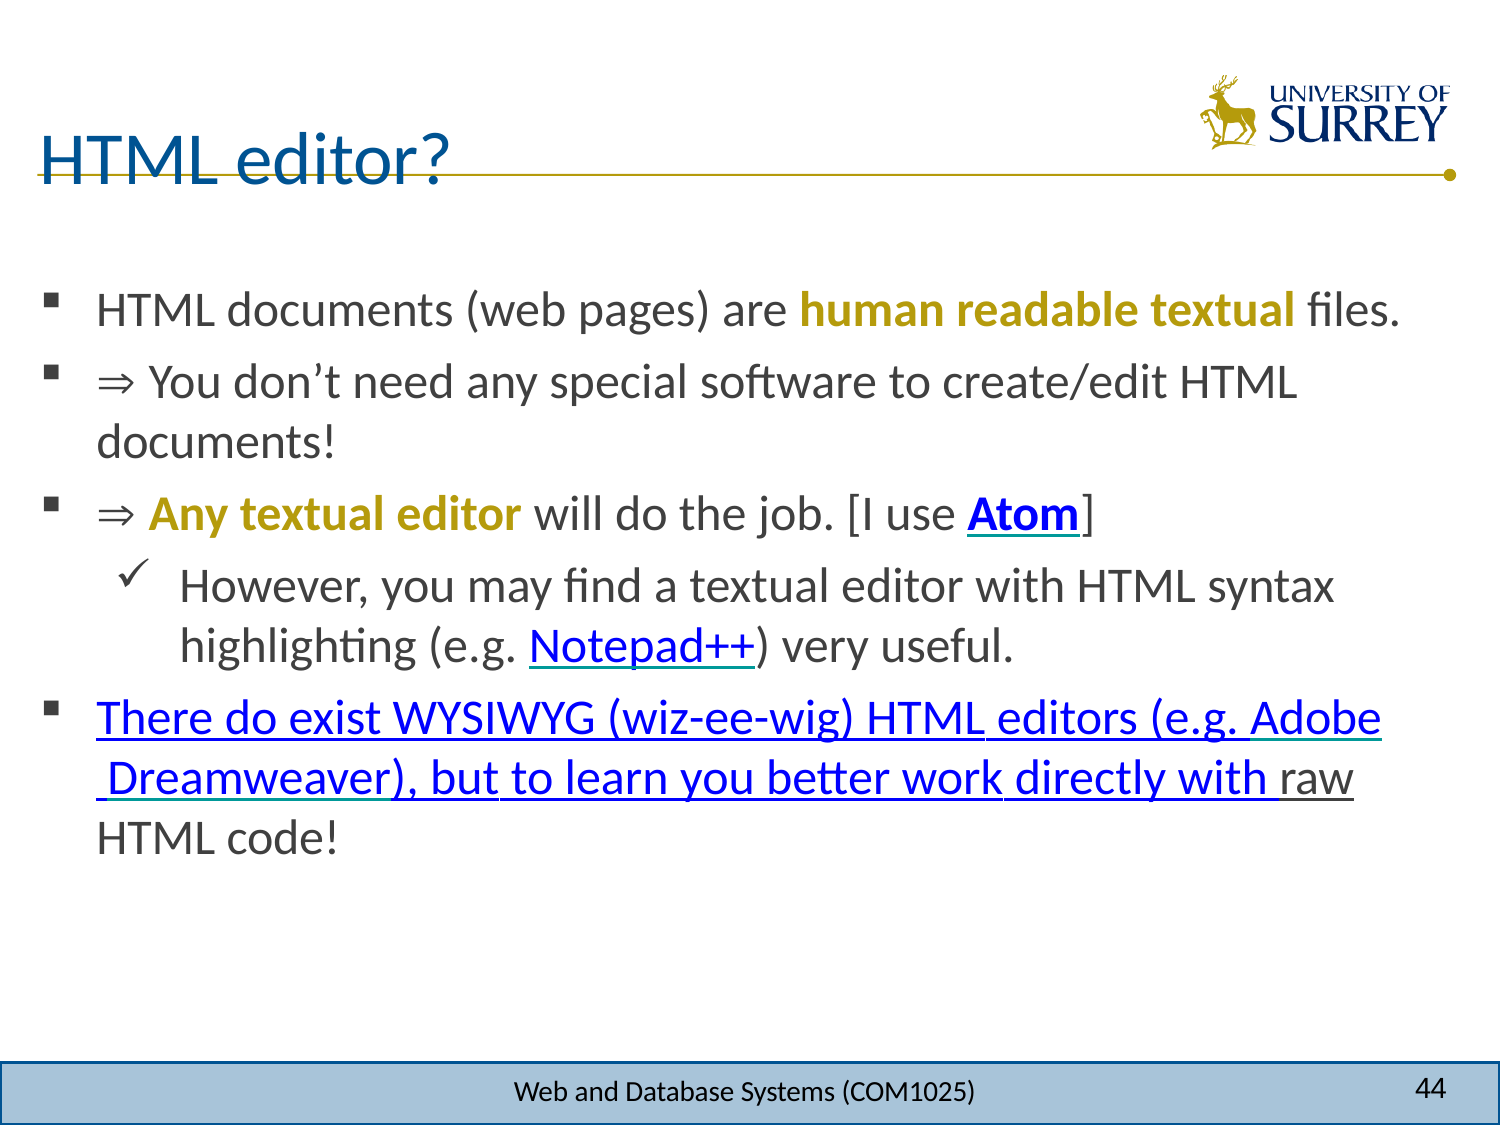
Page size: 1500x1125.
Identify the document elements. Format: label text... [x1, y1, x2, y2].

title HTML editor? [37, 70, 1184, 261]
slide_number 44 [1408, 1069, 1456, 1125]
footer Web and Database Systems (COM1025) [511, 1077, 985, 1125]
text_box HTML documents (web pages) are human readable textual files.  You don’t need any special software to create/edit HTML documents!  Any textual editor will do the job. [I use Atom] However, you may find a textual editor with HTML syntax highlighting (e.g. Notepad++) very useful. There do exist WYSIWYG (wiz-ee-wig) HTML editors (e.g. Adobe Dreamweaver), but to learn you better work directly with raw HTML code! [37, 261, 1409, 865]
picture [1200, 75, 1450, 150]
